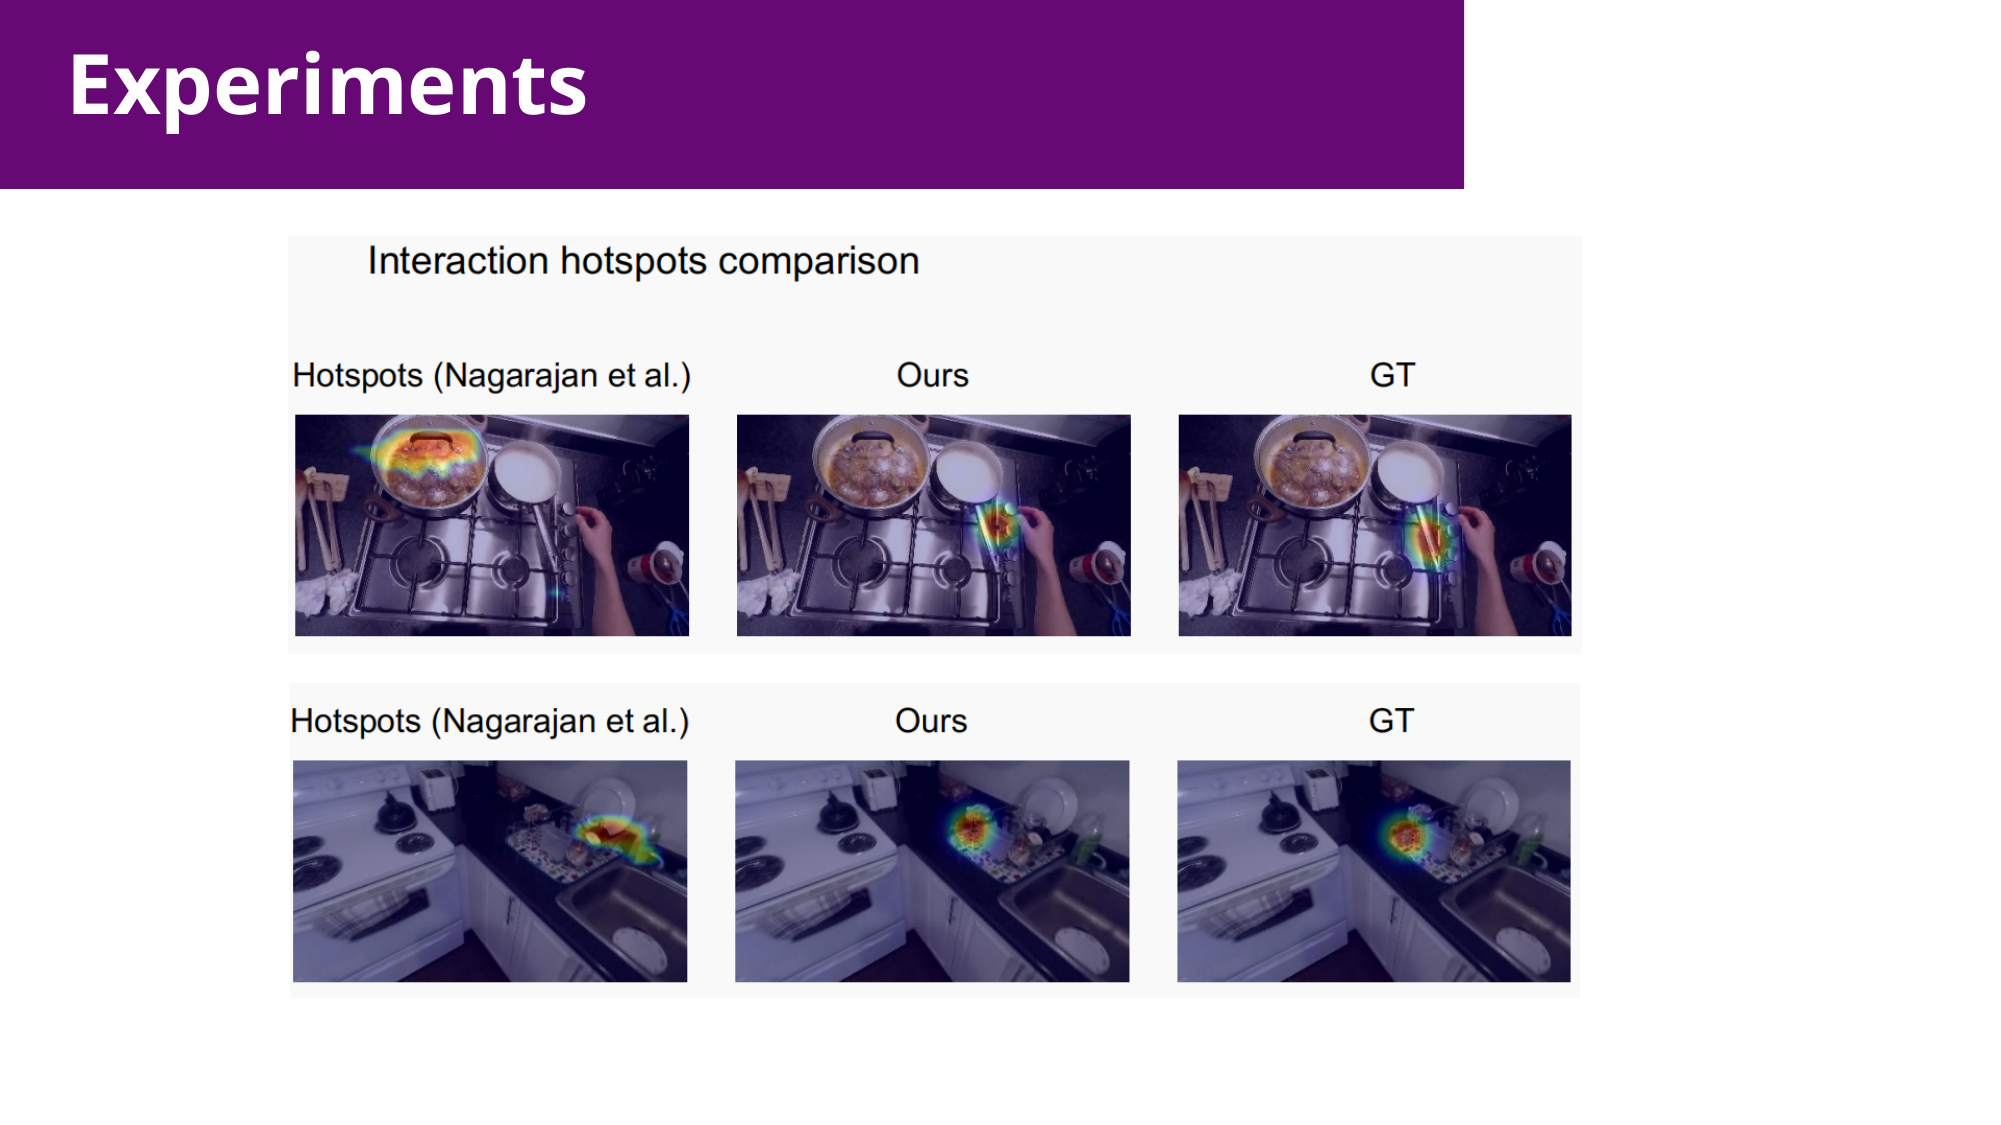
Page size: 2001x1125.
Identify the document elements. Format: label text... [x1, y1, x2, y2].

picture [287, 0, 2000, 654]
text_box Experiments [51, 23, 687, 139]
picture [290, 683, 1580, 998]
